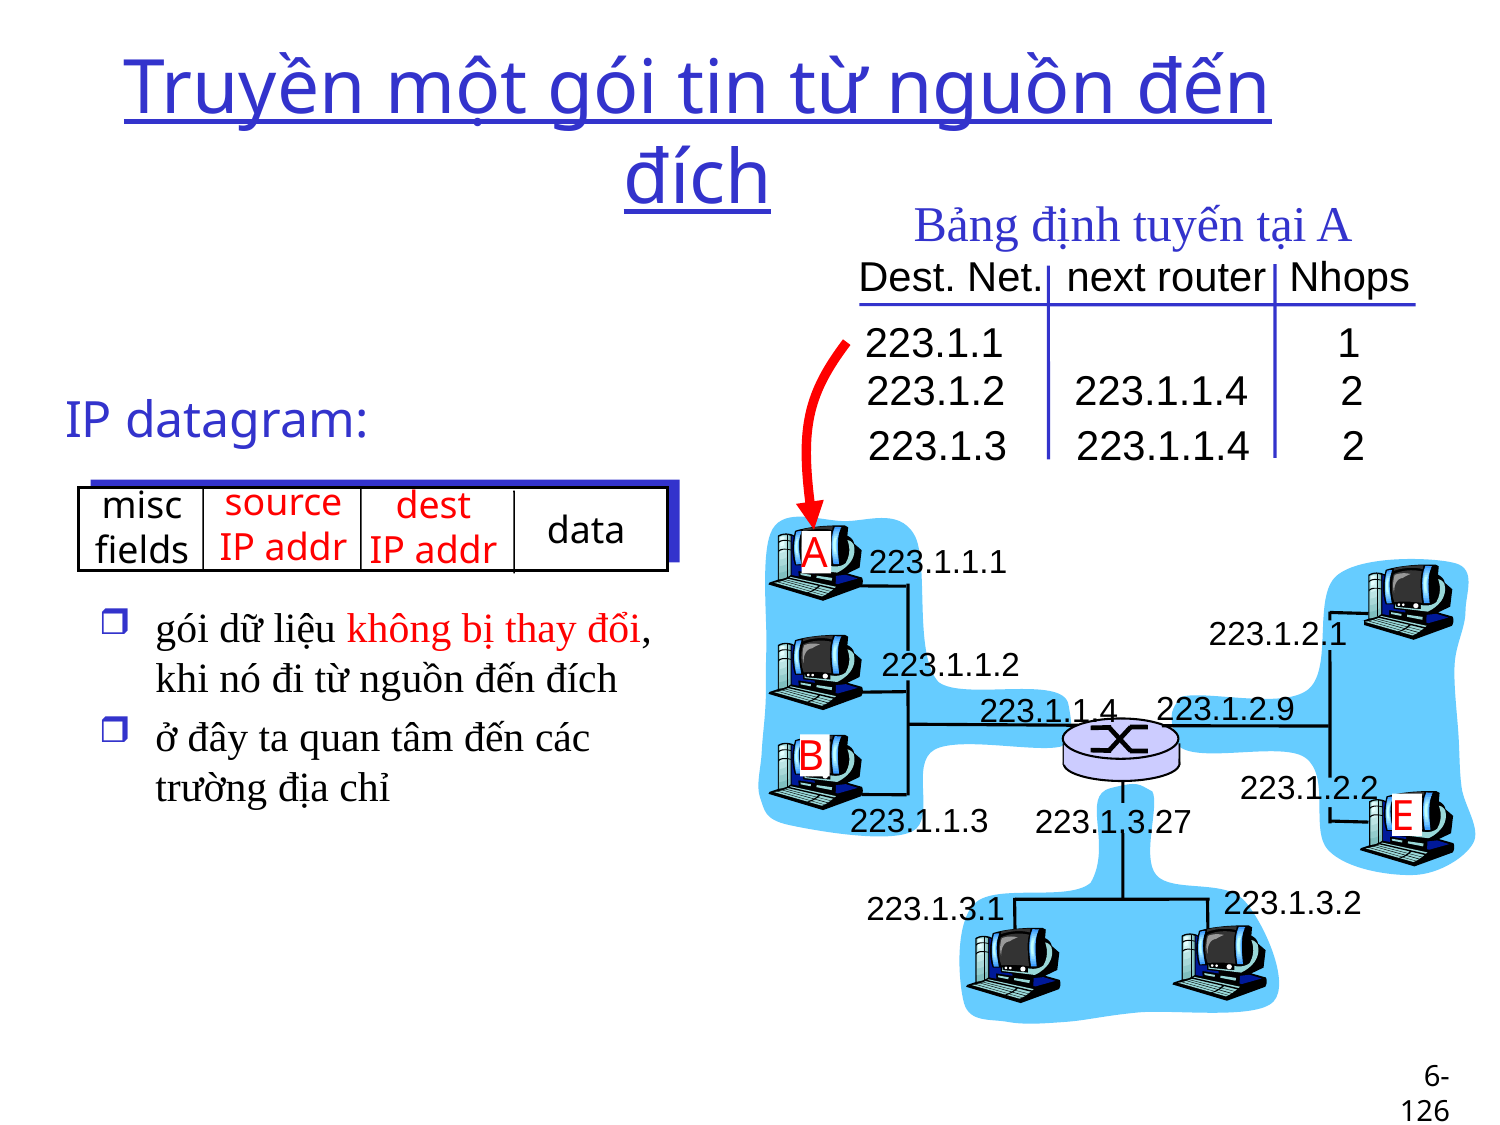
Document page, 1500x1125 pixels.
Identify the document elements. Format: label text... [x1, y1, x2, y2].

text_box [843, 242, 1425, 477]
list IP datagram: [50, 379, 657, 466]
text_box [76, 470, 680, 581]
text_box gói dữ liệu không bị thay đổi, khi nó đi từ nguồn đến đích ở đây ta quan tâm đến các trường địa chỉ [84, 593, 691, 818]
title Truyền một gói tin từ nguồn đến đích [32, 34, 1363, 222]
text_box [755, 507, 1482, 1026]
slide_number 6-126 [1362, 1049, 1466, 1125]
text_box [806, 354, 838, 505]
text_box Bảng định tuyến tại A [898, 184, 1444, 271]
